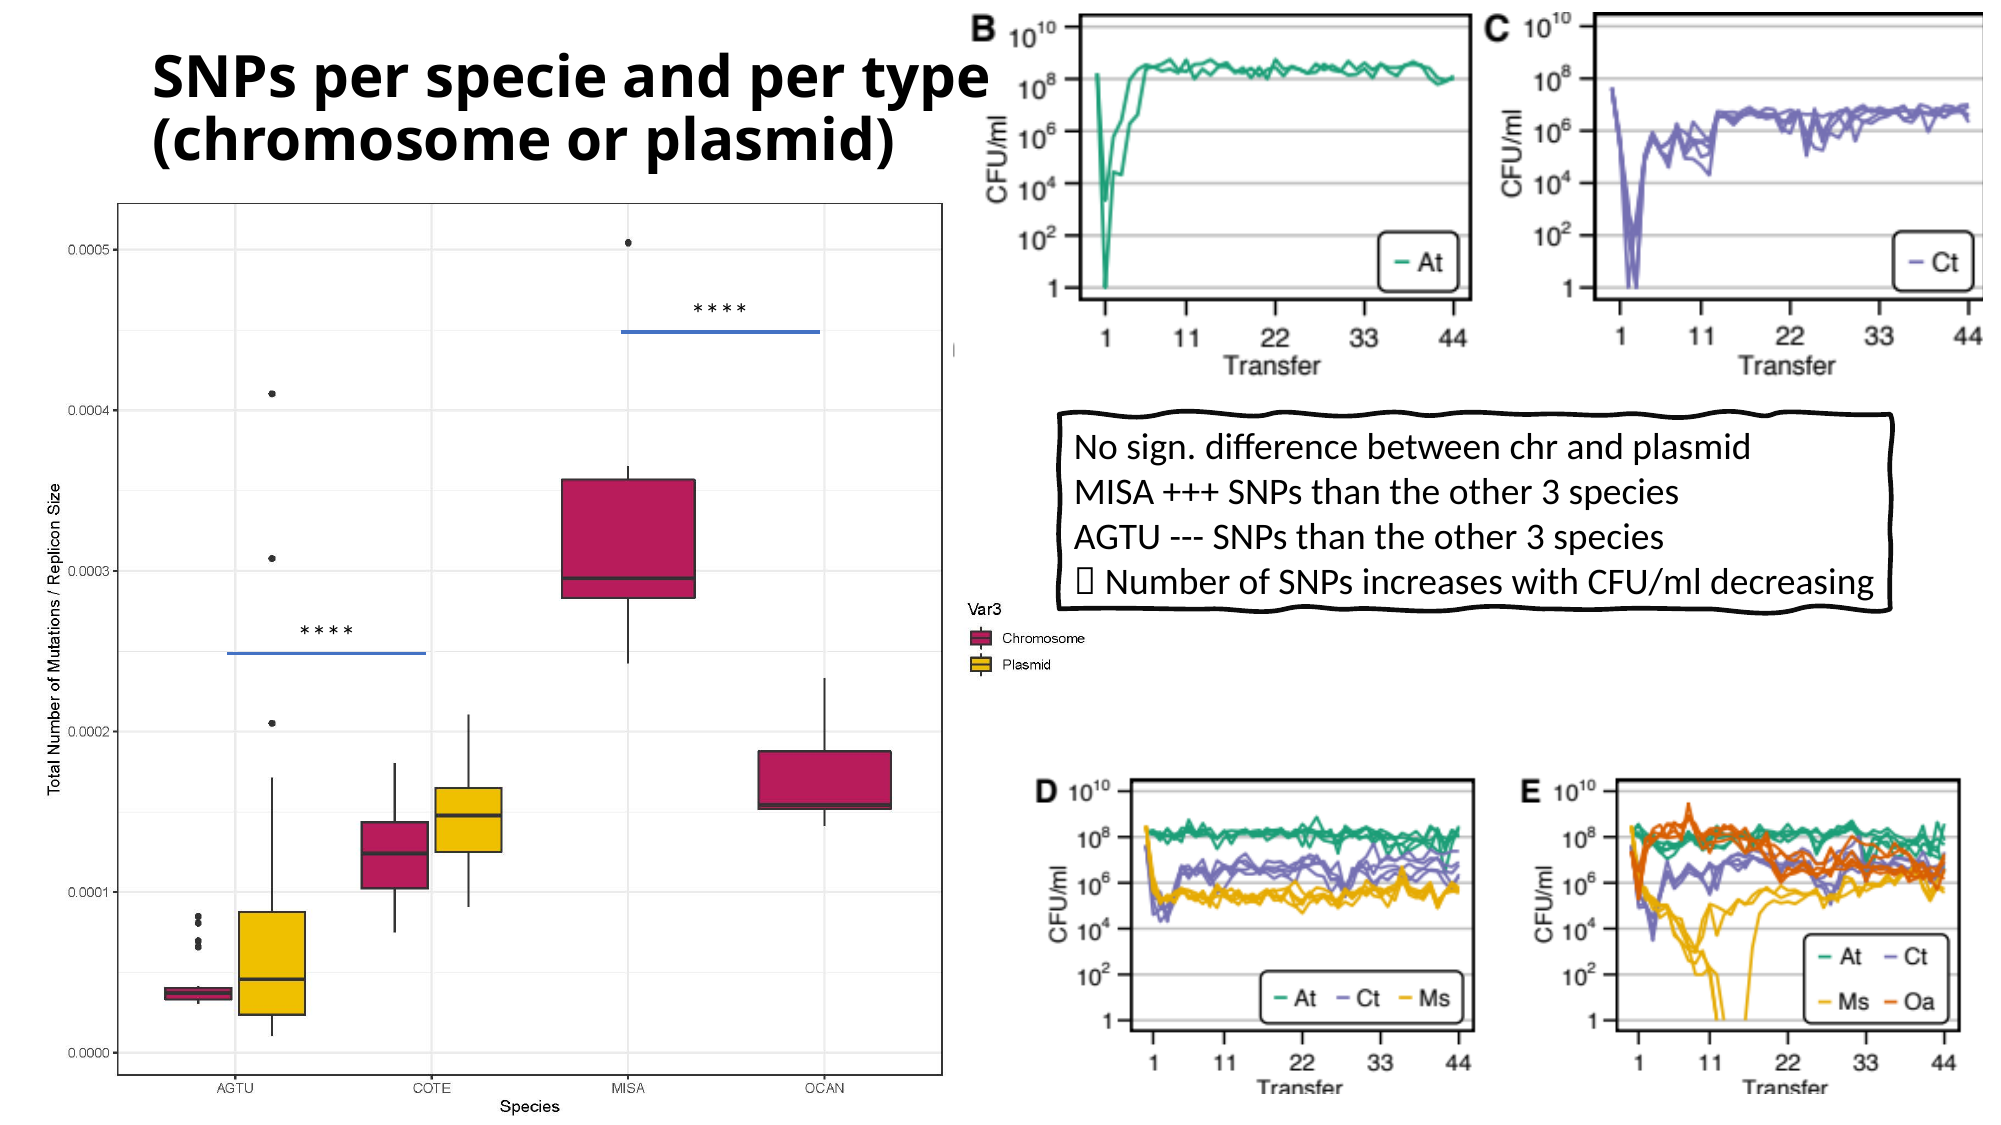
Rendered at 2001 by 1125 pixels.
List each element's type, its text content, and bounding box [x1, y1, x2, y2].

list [39, 196, 1100, 1124]
picture [870, 762, 2000, 1094]
picture [953, 12, 1983, 390]
title SNPs per specie and per type (chromosome or plasmid) [137, 1, 1863, 196]
text_box No sign. difference between chr and plasmid MISA +++ SNPs than the other 3 species AGTU --- SNPs than the other 3 species  Number of SNPs increases with CFU/ml decreasing [1100, 411, 1893, 614]
